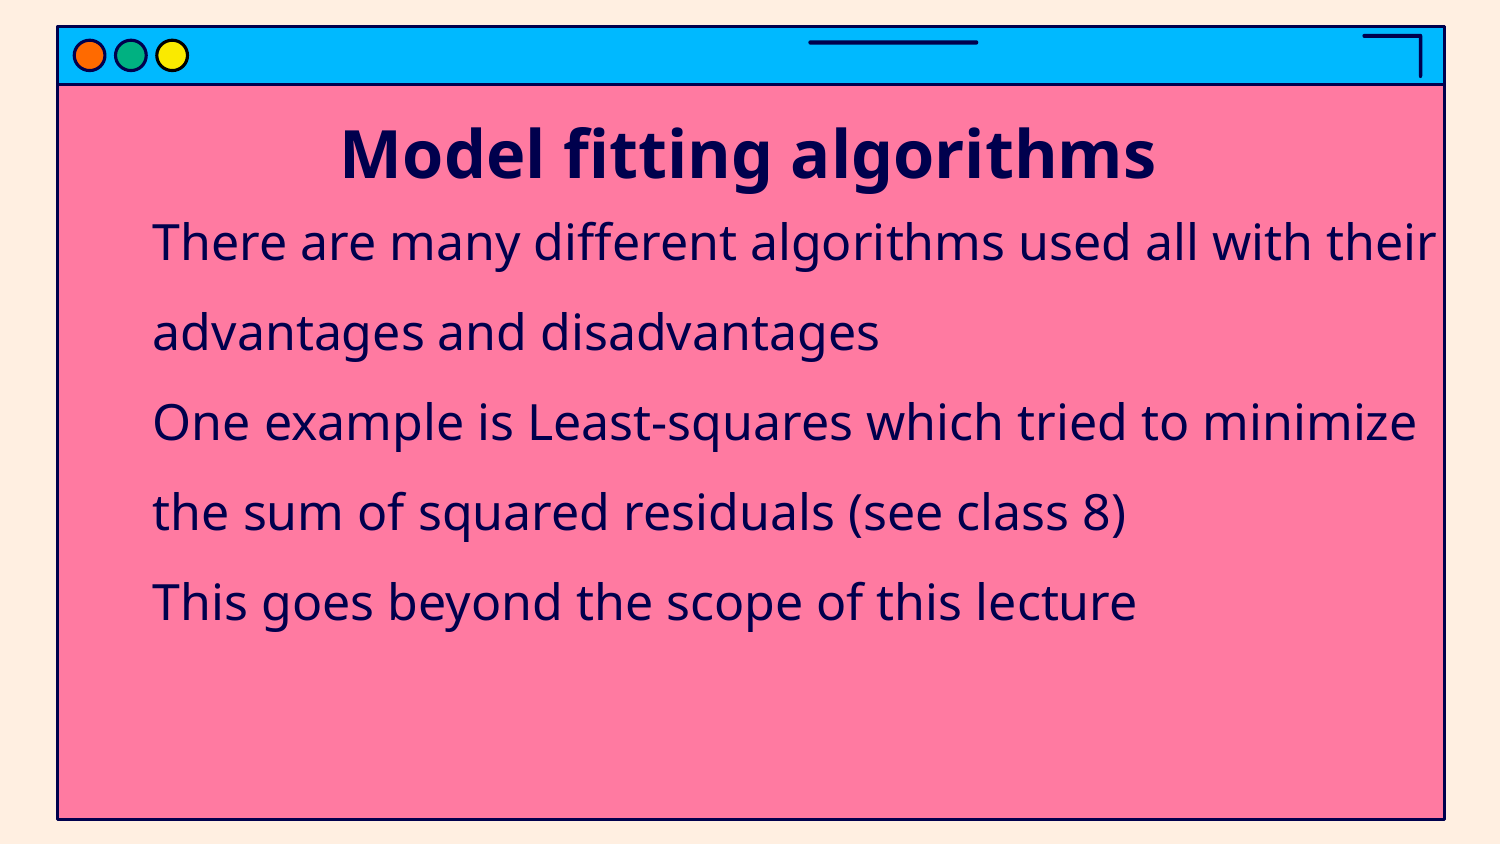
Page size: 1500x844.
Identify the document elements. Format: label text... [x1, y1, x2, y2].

text_box [49, 200, 1448, 762]
title Model fitting algorithms [114, 96, 1383, 191]
text_box There are many different algorithms used all with their advantages and disadvantages One example is Least-squares which tried to minimize the sum of squared residuals (see class 8) This goes beyond the scope of this lecture [119, 165, 1456, 692]
